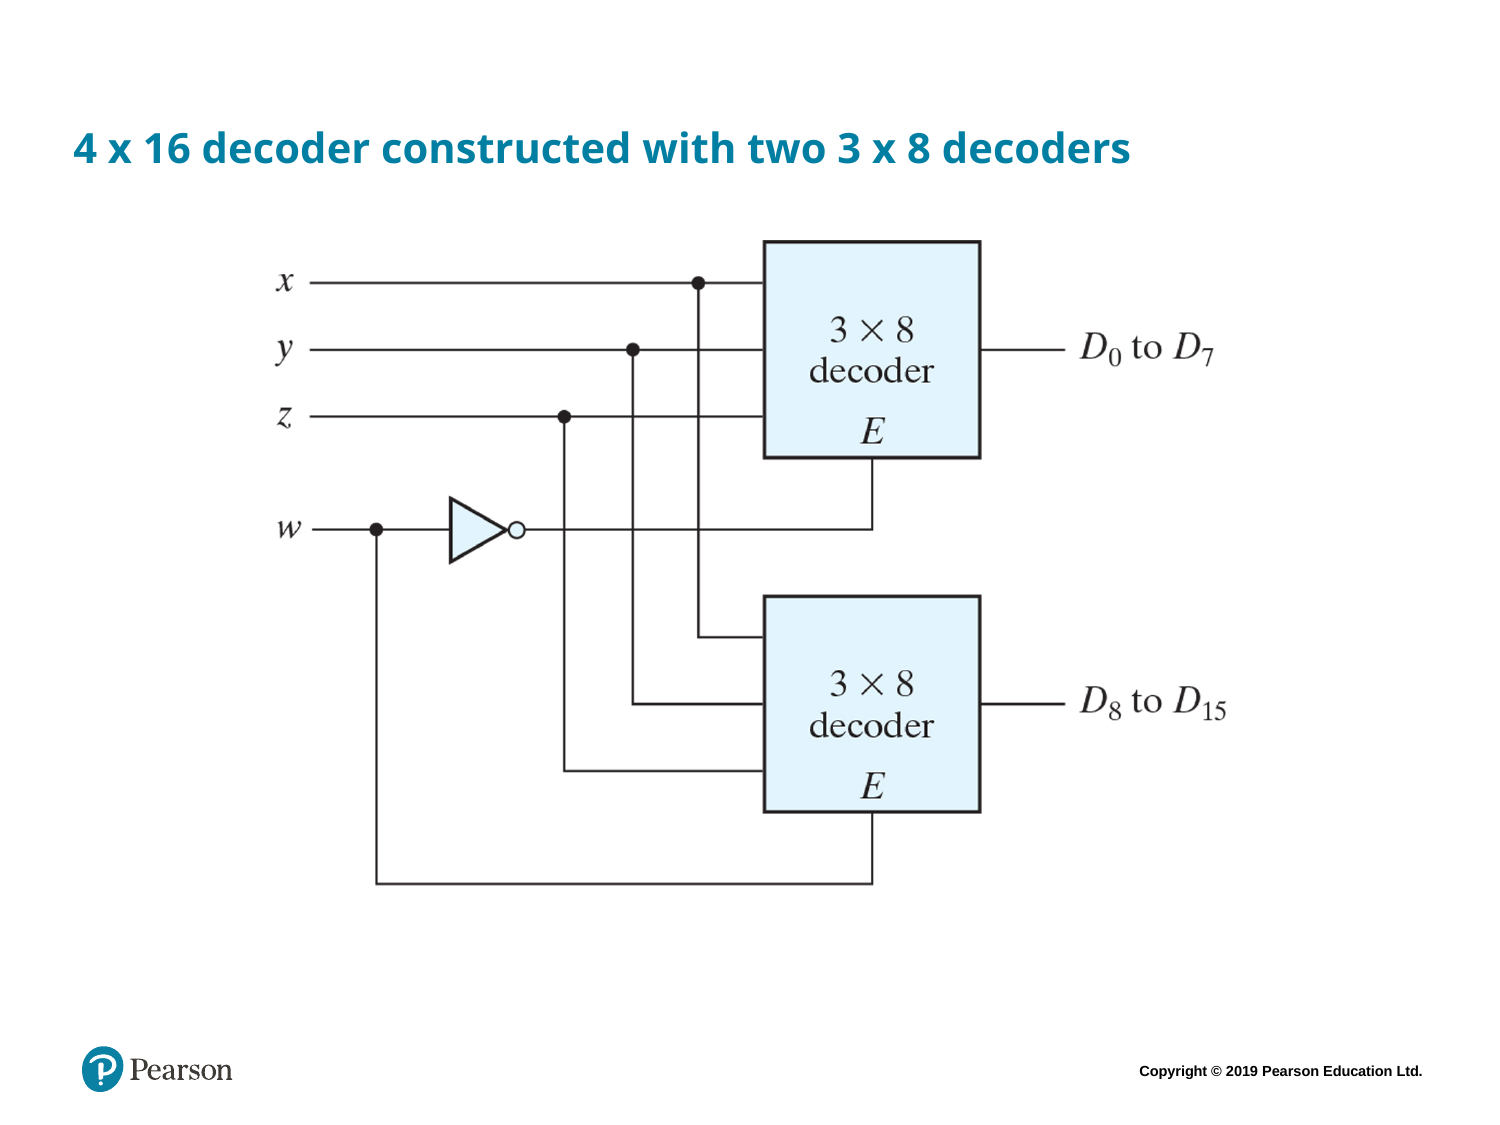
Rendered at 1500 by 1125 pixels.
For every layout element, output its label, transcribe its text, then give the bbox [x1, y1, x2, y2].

title 4 x 16 decoder constructed with two 3 x 8 decoders [73, 71, 1450, 188]
picture [270, 237, 1230, 888]
